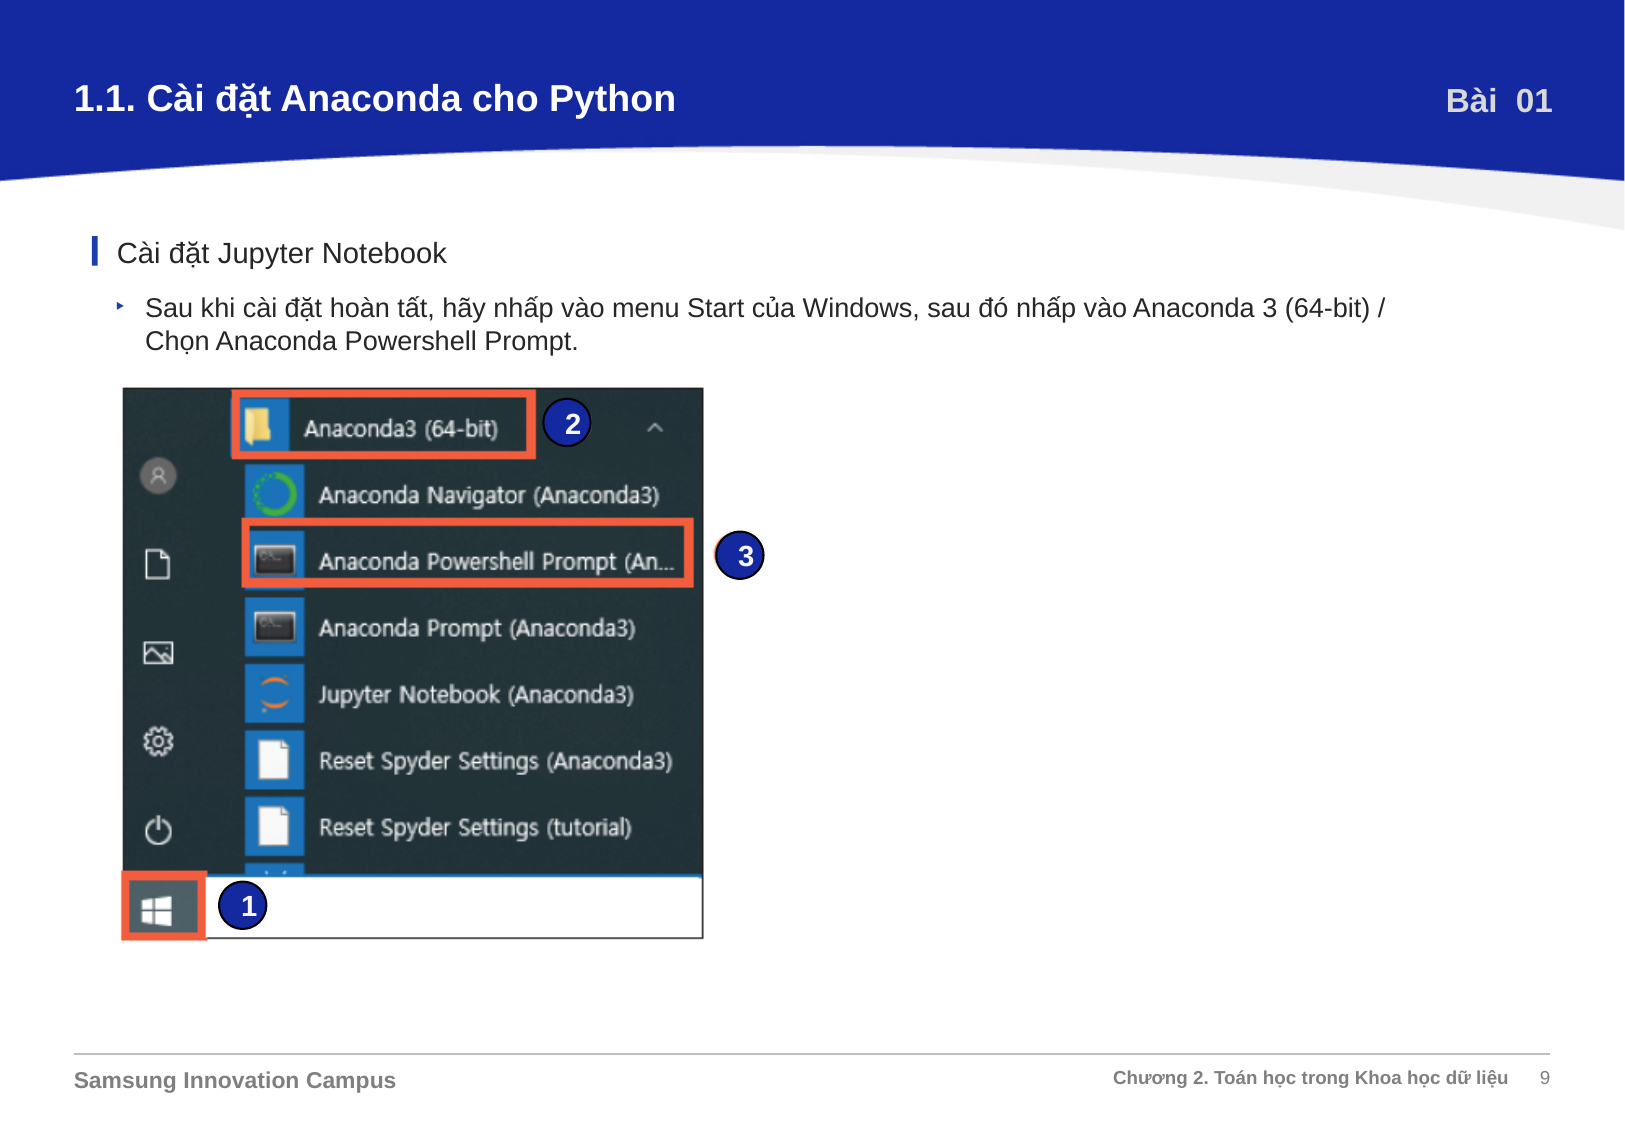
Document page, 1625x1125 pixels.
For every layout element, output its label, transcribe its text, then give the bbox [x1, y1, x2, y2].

picture [0, 0, 1625, 1125]
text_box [91, 234, 1533, 270]
text_box Sau khi cài đặt hoàn tất, hãy nhấp vào menu Start của Windows, sau đó nhấp vào Anaconda 3 (64-bit) / Chọn Anaconda Powershell Prompt. [115, 278, 1532, 368]
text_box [115, 374, 764, 949]
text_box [73, 73, 1554, 120]
